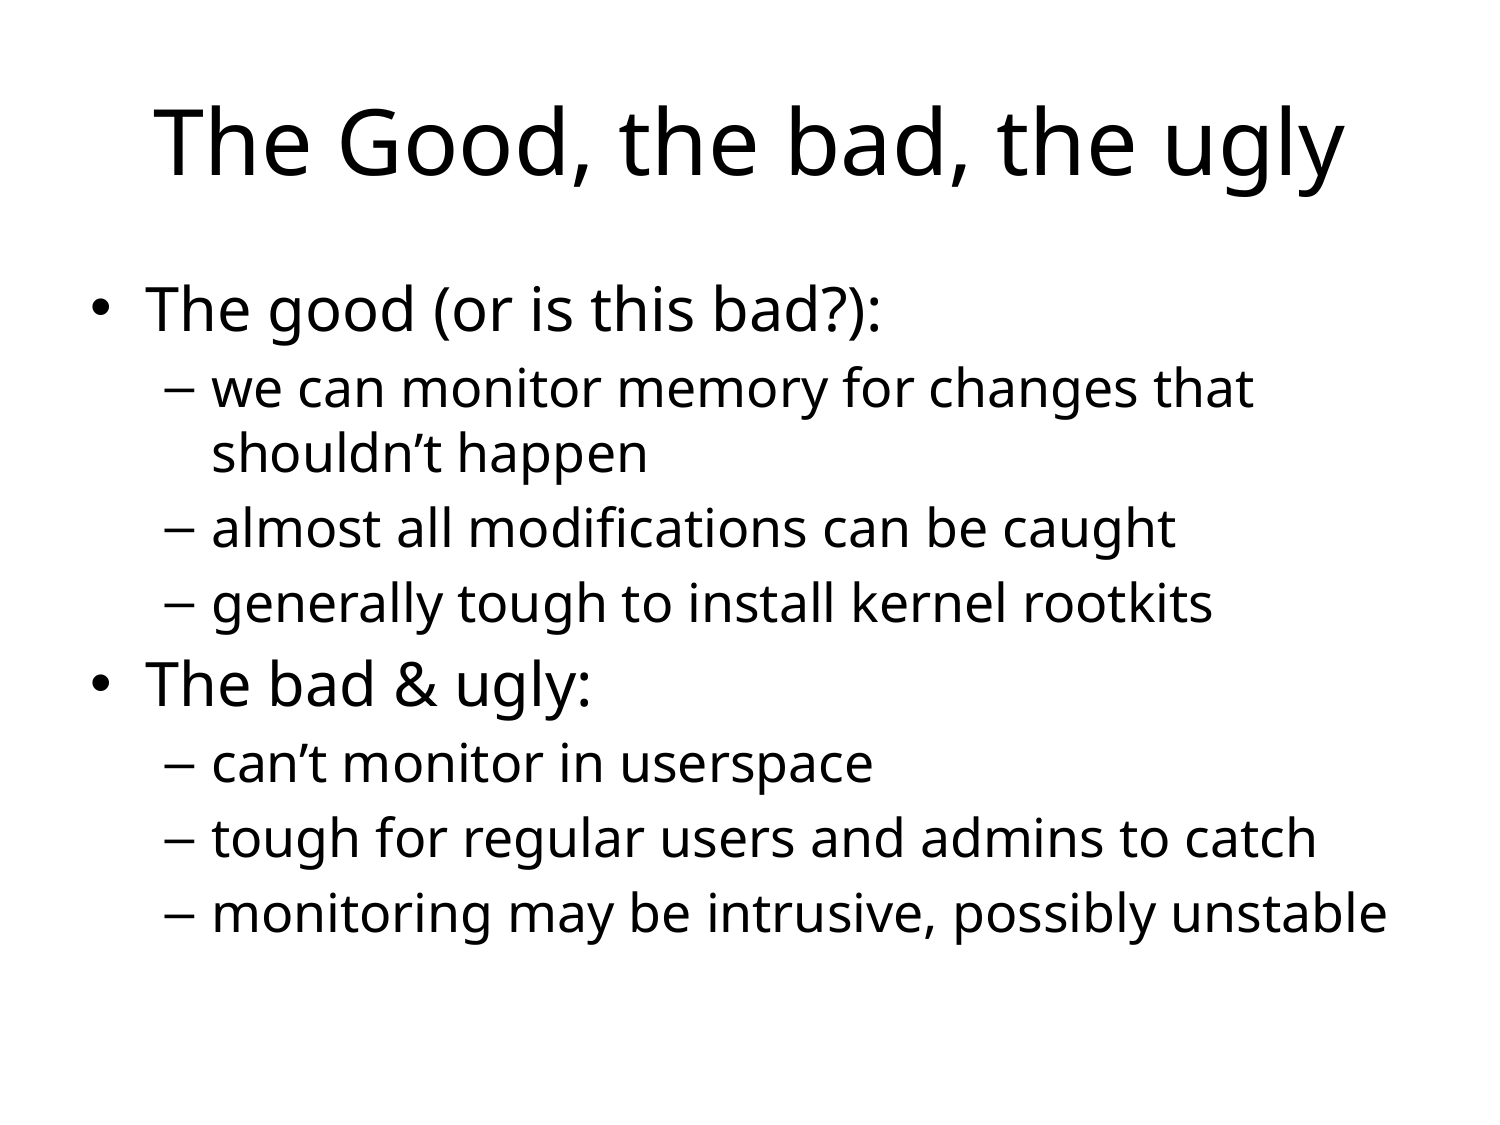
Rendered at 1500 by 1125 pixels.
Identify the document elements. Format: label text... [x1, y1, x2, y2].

title The Good, the bad, the ugly [75, 45, 1425, 233]
list The good (or is this bad?): we can monitor memory for changes that shouldn’t happen almost all modifications can be caught generally tough to install kernel rootkits The bad & ugly: can’t monitor in userspace tough for regular users and admins to catch monitoring may be intrusive, possibly unstable [75, 262, 1425, 1005]
